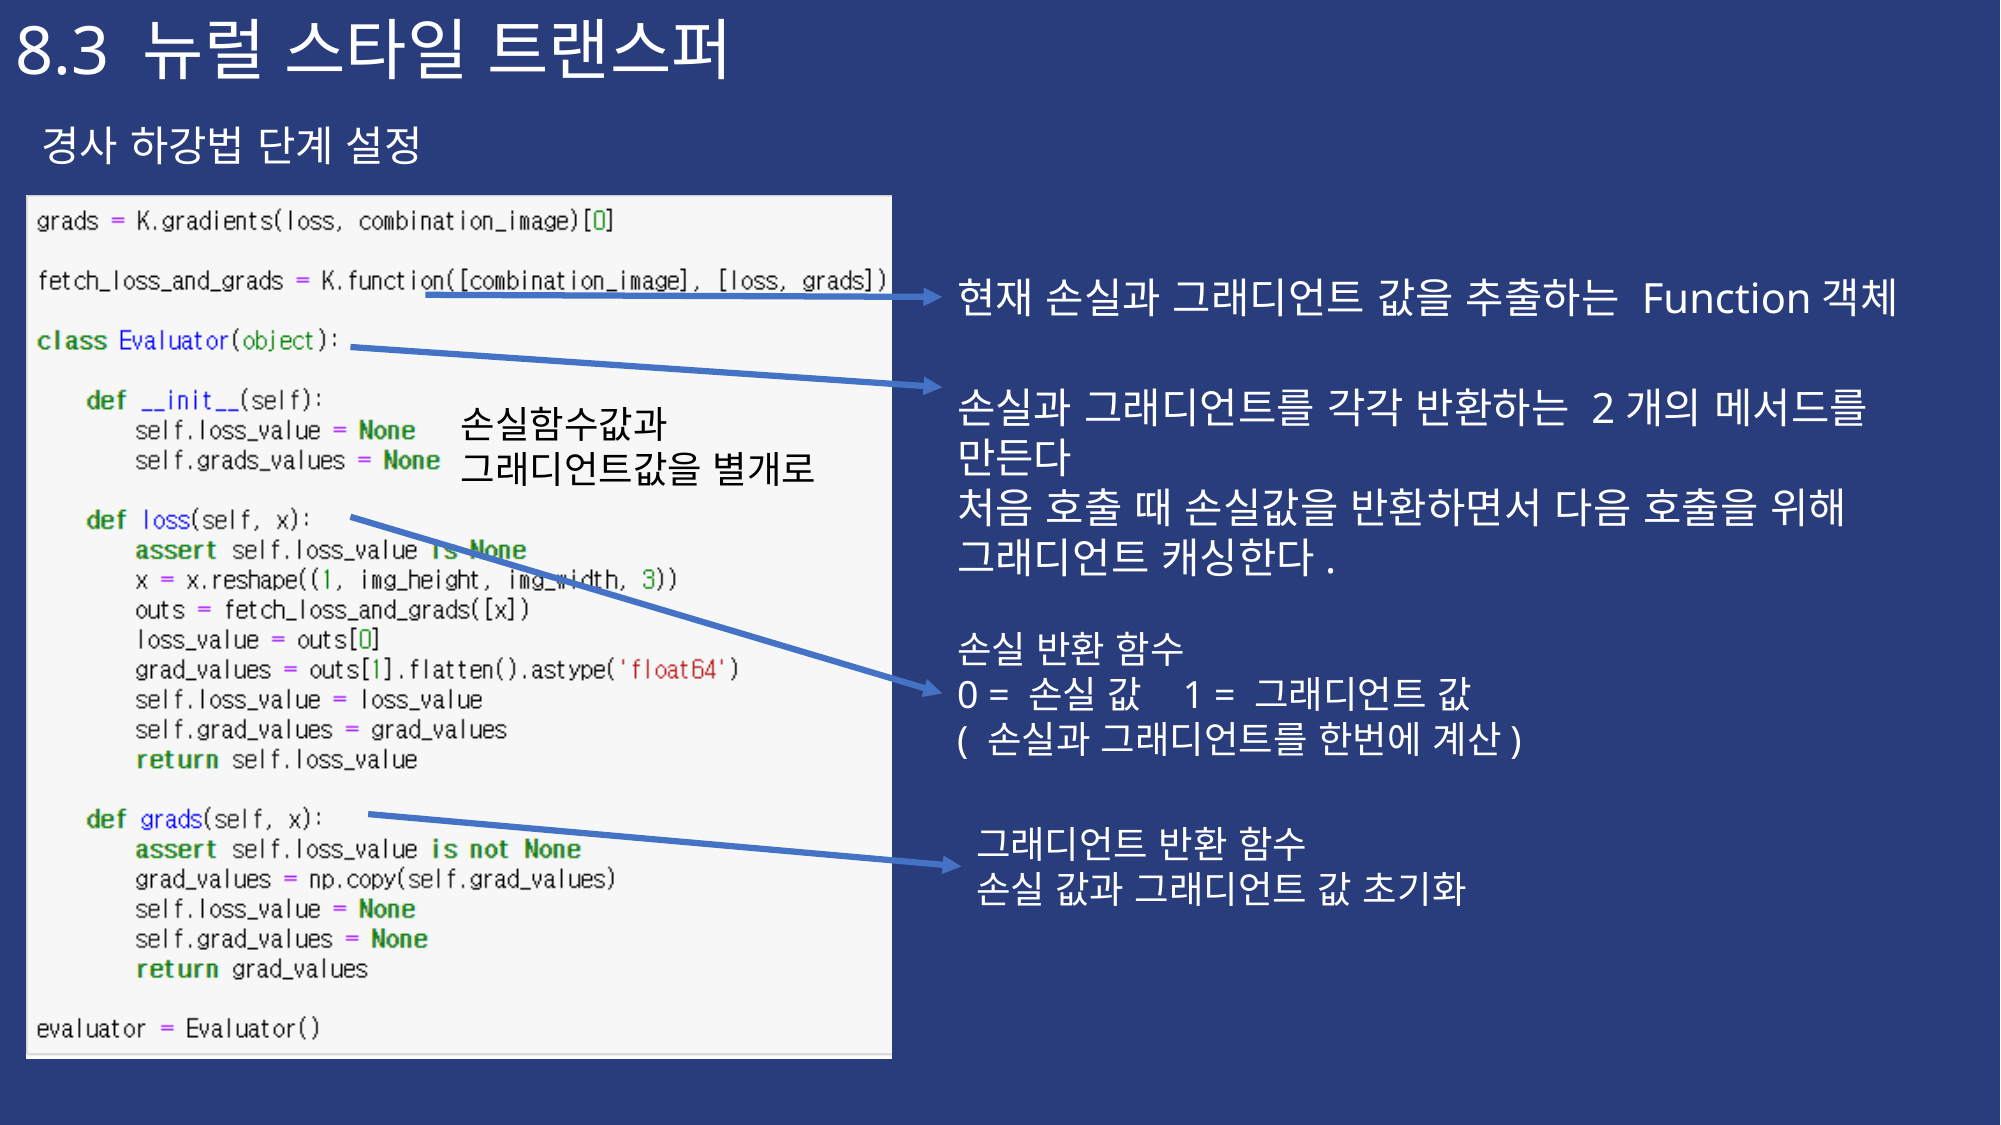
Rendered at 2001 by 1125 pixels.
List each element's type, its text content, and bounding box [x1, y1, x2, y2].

text_box 손실 반환 함수 0 = 손실 값 1 = 그래디언트 값 ( 손실과 그래디언트를 한번에 계산) [942, 618, 1865, 769]
text_box 그래디언트 반환 함수 손실 값과 그래디언트 값 초기화 [961, 814, 1926, 919]
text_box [368, 813, 962, 868]
text_box 현재 손실과 그래디언트 값을 추출하는 Function객체 [942, 264, 1976, 330]
picture [26, 195, 892, 1059]
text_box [350, 516, 943, 695]
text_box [425, 294, 943, 298]
text_box 경사 하강법 단계 설정 [26, 112, 883, 178]
text_box 8.3 뉴럴 스타일 트랜스퍼 [0, 0, 918, 95]
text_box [350, 346, 943, 388]
text_box 손실과 그래디언트를 각각 반환하는 2개의 메서드를 만든다 처음 호출 때 손실값을 반환하면서 다음 호출을 위해 그래디언트 캐싱한다. [942, 374, 1942, 590]
